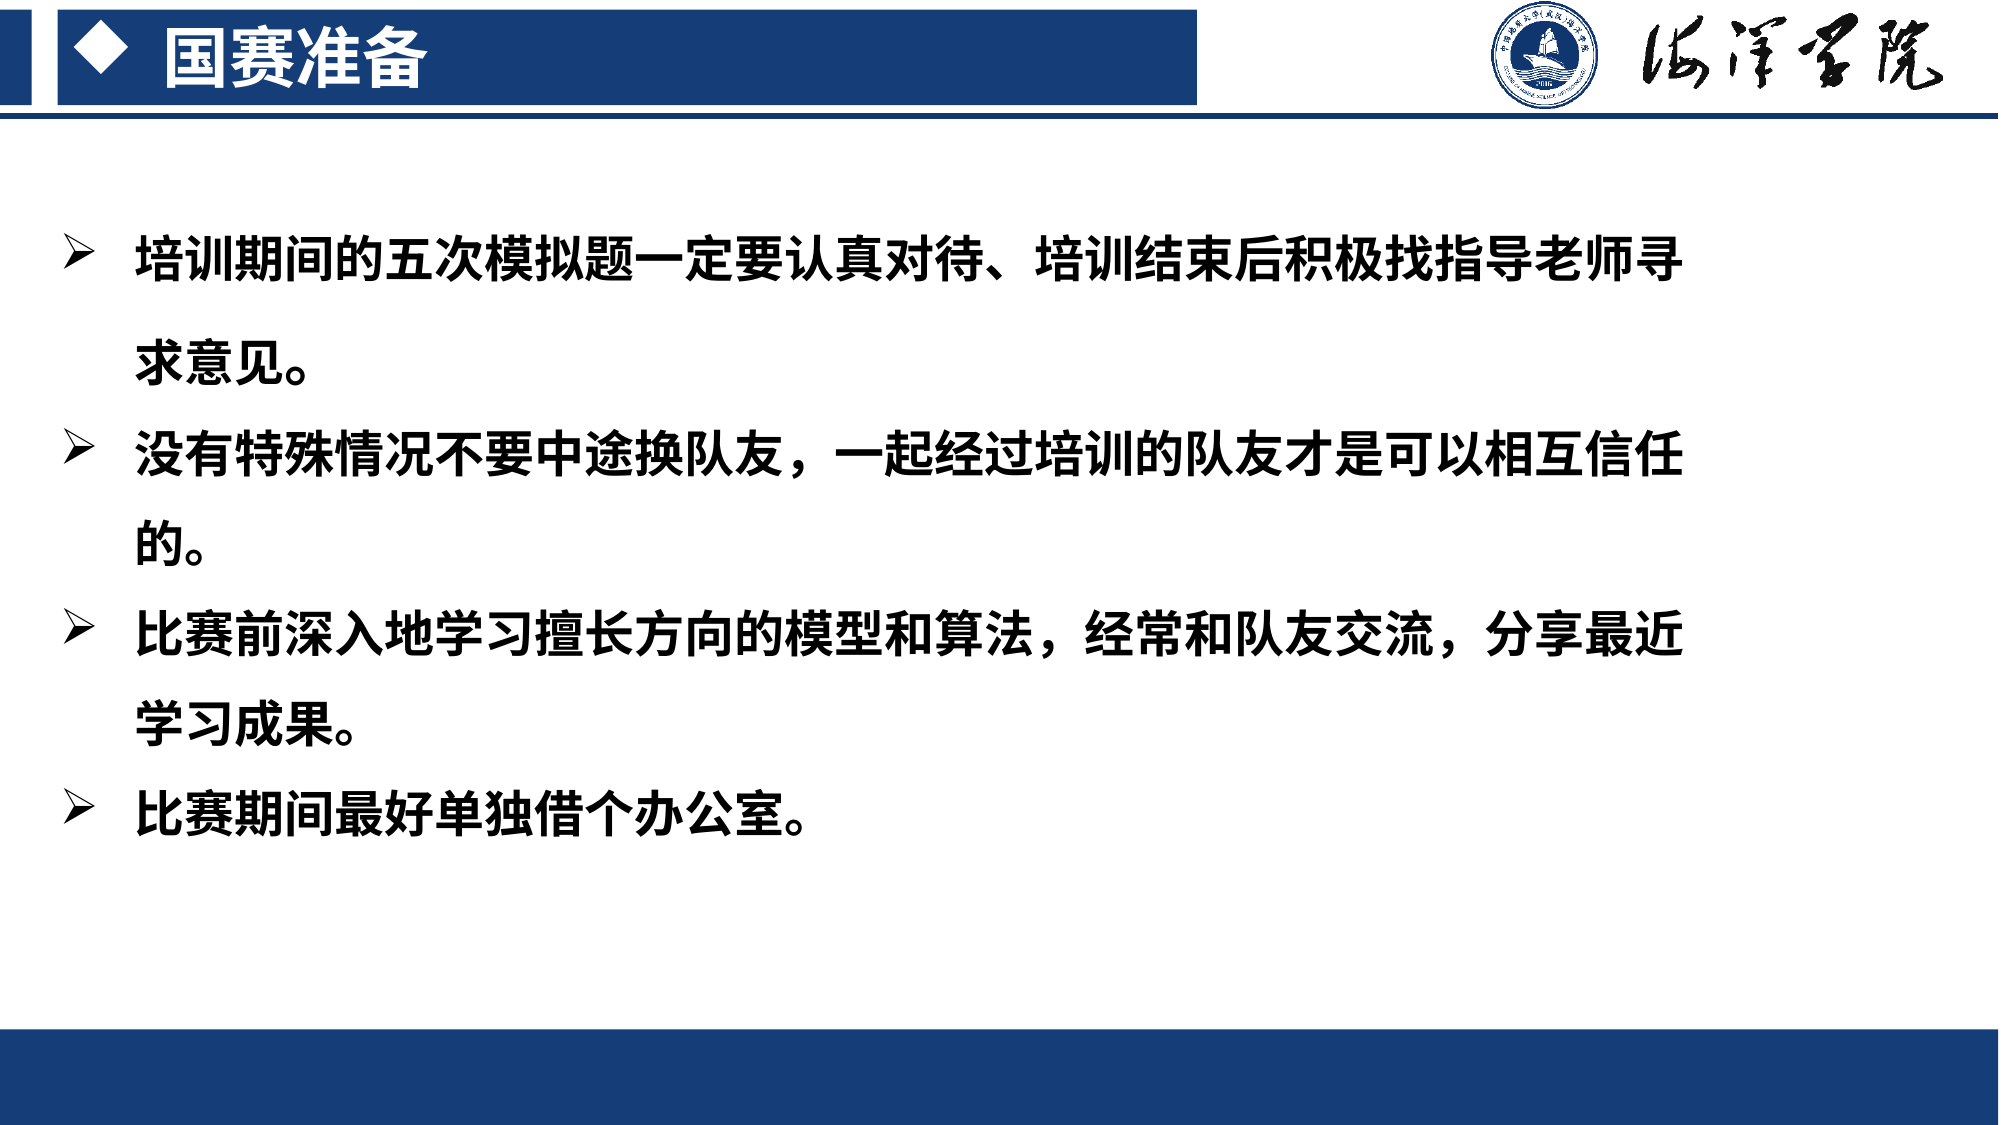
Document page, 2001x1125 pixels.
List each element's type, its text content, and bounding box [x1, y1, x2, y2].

text_box 培训期间的五次模拟题一定要认真对待、培训结束后积极找指导老师寻求意见。 没有特殊情况不要中途换队友，一起经过培训的队友才是可以相互信任的。 比赛前深入地学习擅长方向的模型和算法，经常和队友交流，分享最近学习成果。 比赛期间最好单独借个办公室。 [44, 190, 1735, 941]
text_box [0, 1028, 1999, 1125]
text_box [0, 8, 33, 106]
text_box 国赛准备 [53, 8, 672, 103]
text_box [56, 8, 1198, 106]
picture [1642, 13, 1943, 90]
picture [1491, 1, 1598, 109]
